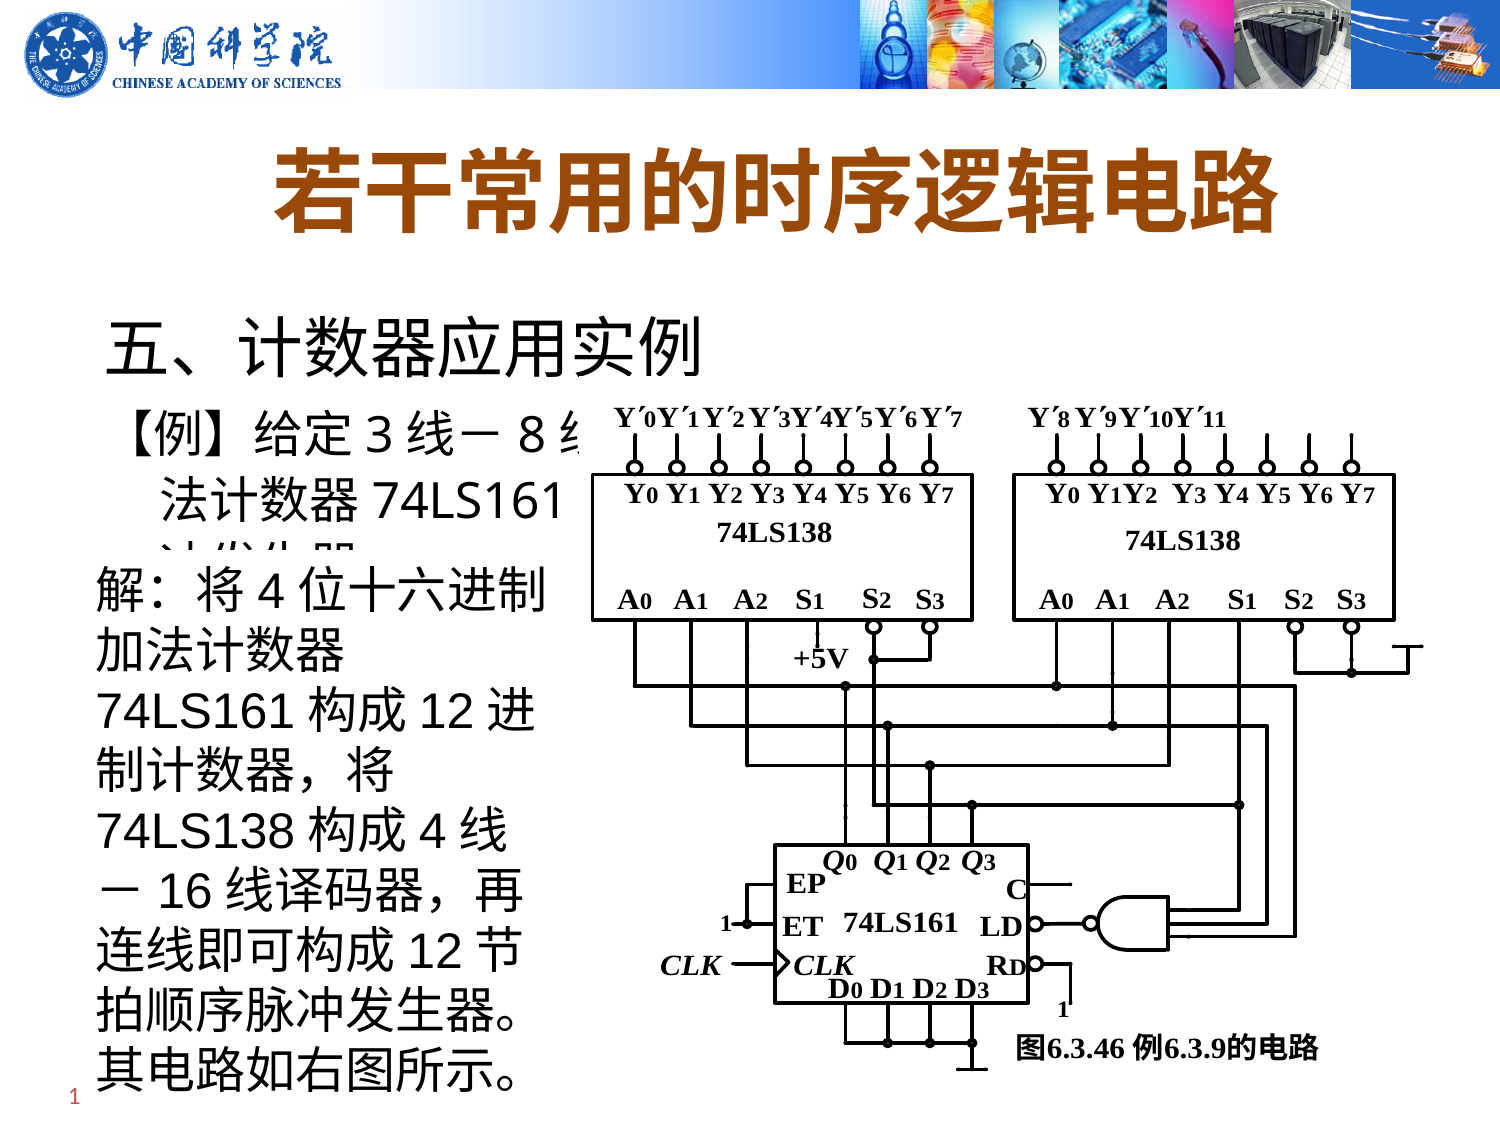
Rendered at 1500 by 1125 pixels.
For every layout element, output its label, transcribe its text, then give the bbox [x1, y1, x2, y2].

picture [23, 10, 349, 102]
picture [860, 0, 1500, 89]
text_box 若干常用的时序逻辑电路 [101, 126, 1452, 257]
list 五、计数器应用实例 【例】给定3线－8线译码器74LS138和4位二进制同步加法计数器74LS161以及与非门，要求组成12节拍顺序脉冲发生器 [88, 290, 1452, 539]
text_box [587, 385, 1500, 1125]
text_box 解：将4位十六进制加法计数器74LS161构成12进制计数器，将74LS138构成4线－16线译码器，再连线即可构成12节拍顺序脉冲发生器。其电路如右图所示。 [80, 550, 565, 1106]
